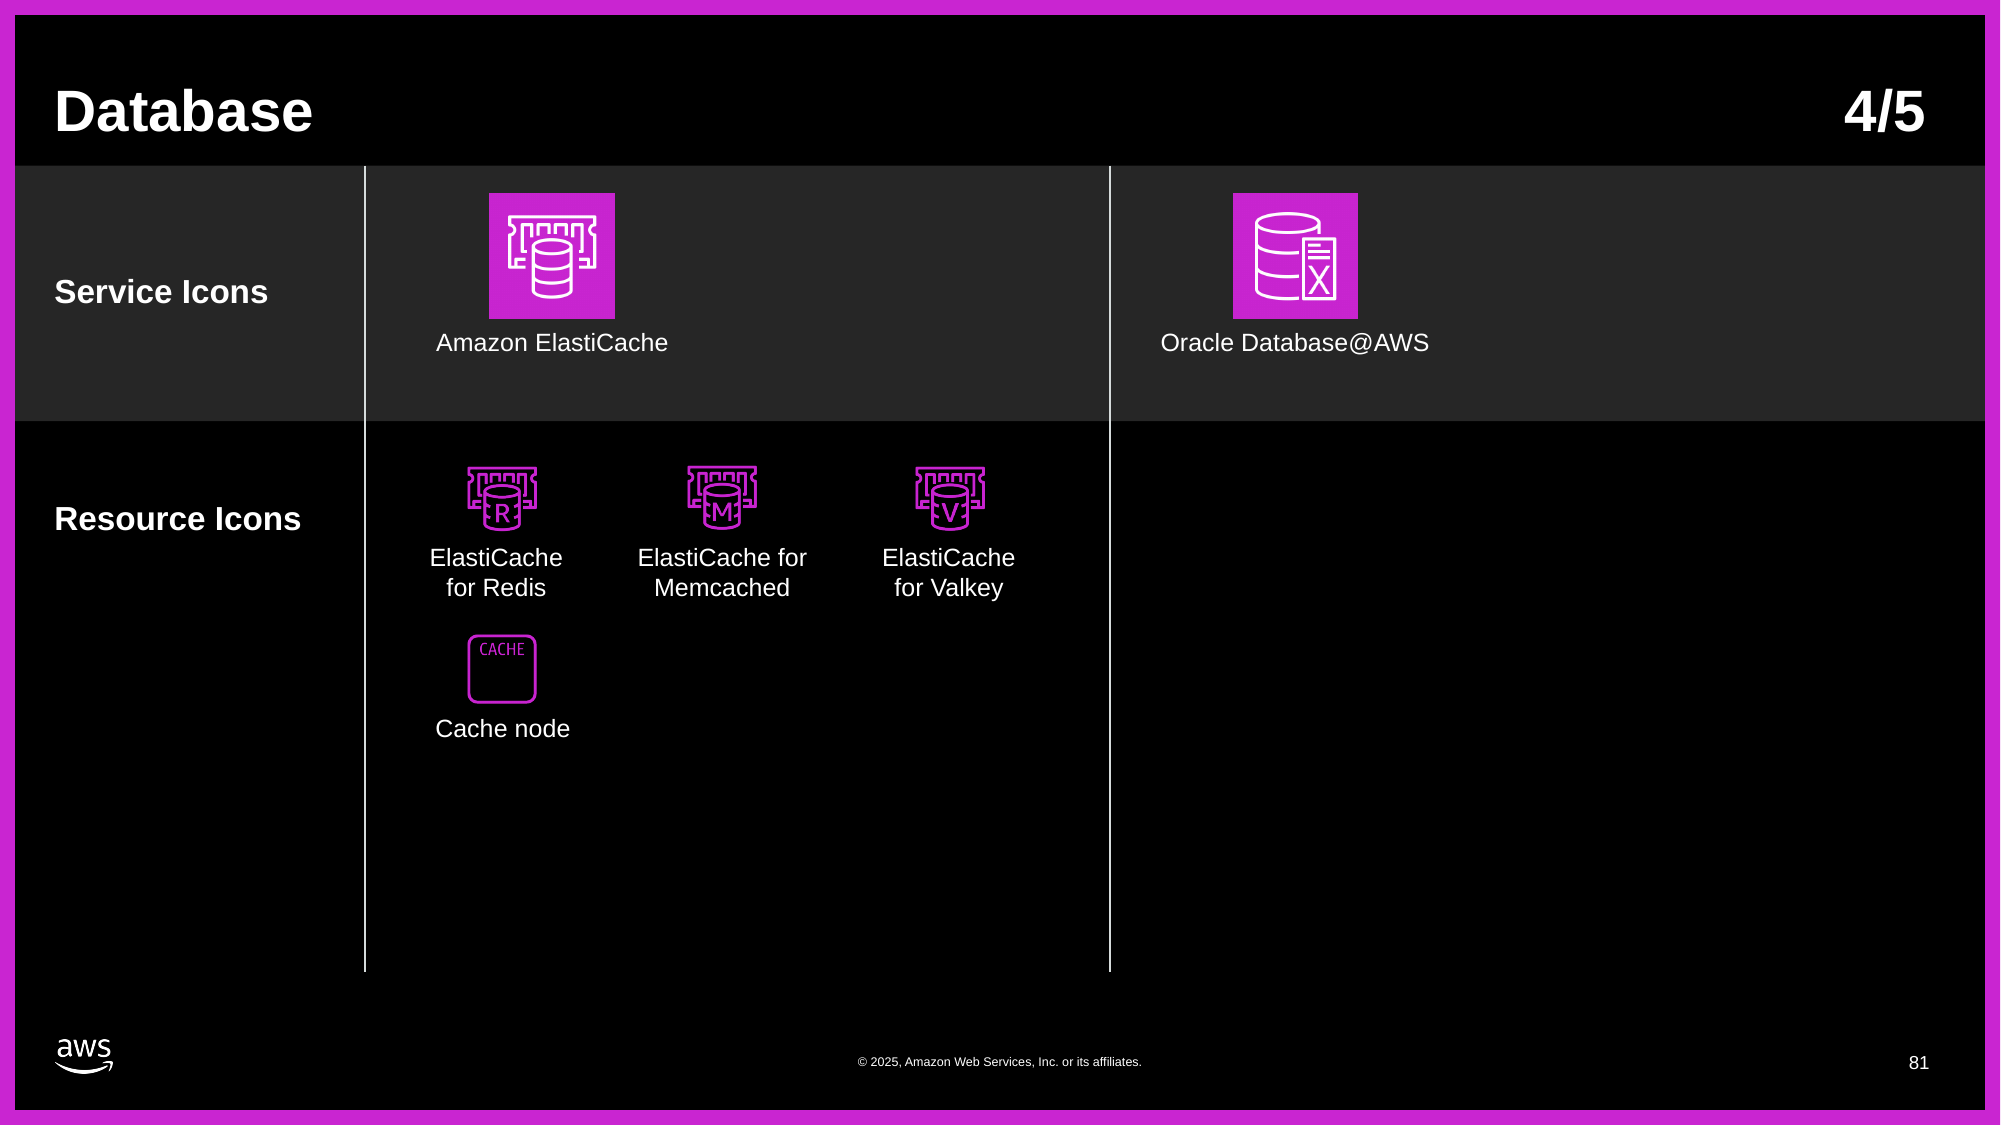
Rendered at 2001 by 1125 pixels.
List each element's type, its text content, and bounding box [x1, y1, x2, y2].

picture [684, 459, 760, 535]
text_box ElastiCache for Valkey [850, 534, 1048, 610]
text_box Amazon ElastiCache [372, 319, 734, 364]
picture [1232, 193, 1359, 319]
text_box ElastiCache for Memcached [620, 534, 825, 610]
text_box ElastiCache for Redis [410, 534, 583, 610]
picture [464, 631, 540, 707]
picture [912, 460, 988, 536]
text_box Cache node [417, 704, 589, 750]
picture [464, 460, 540, 536]
slide_number 81 [1494, 1031, 1945, 1092]
picture [489, 193, 615, 319]
footer © 2025, Amazon Web Services, Inc. or its affiliates. [662, 1031, 1338, 1092]
text_box Oracle Database@AWS [1127, 319, 1464, 364]
picture [55, 1039, 113, 1074]
title Database 4/5 [39, 59, 1945, 166]
